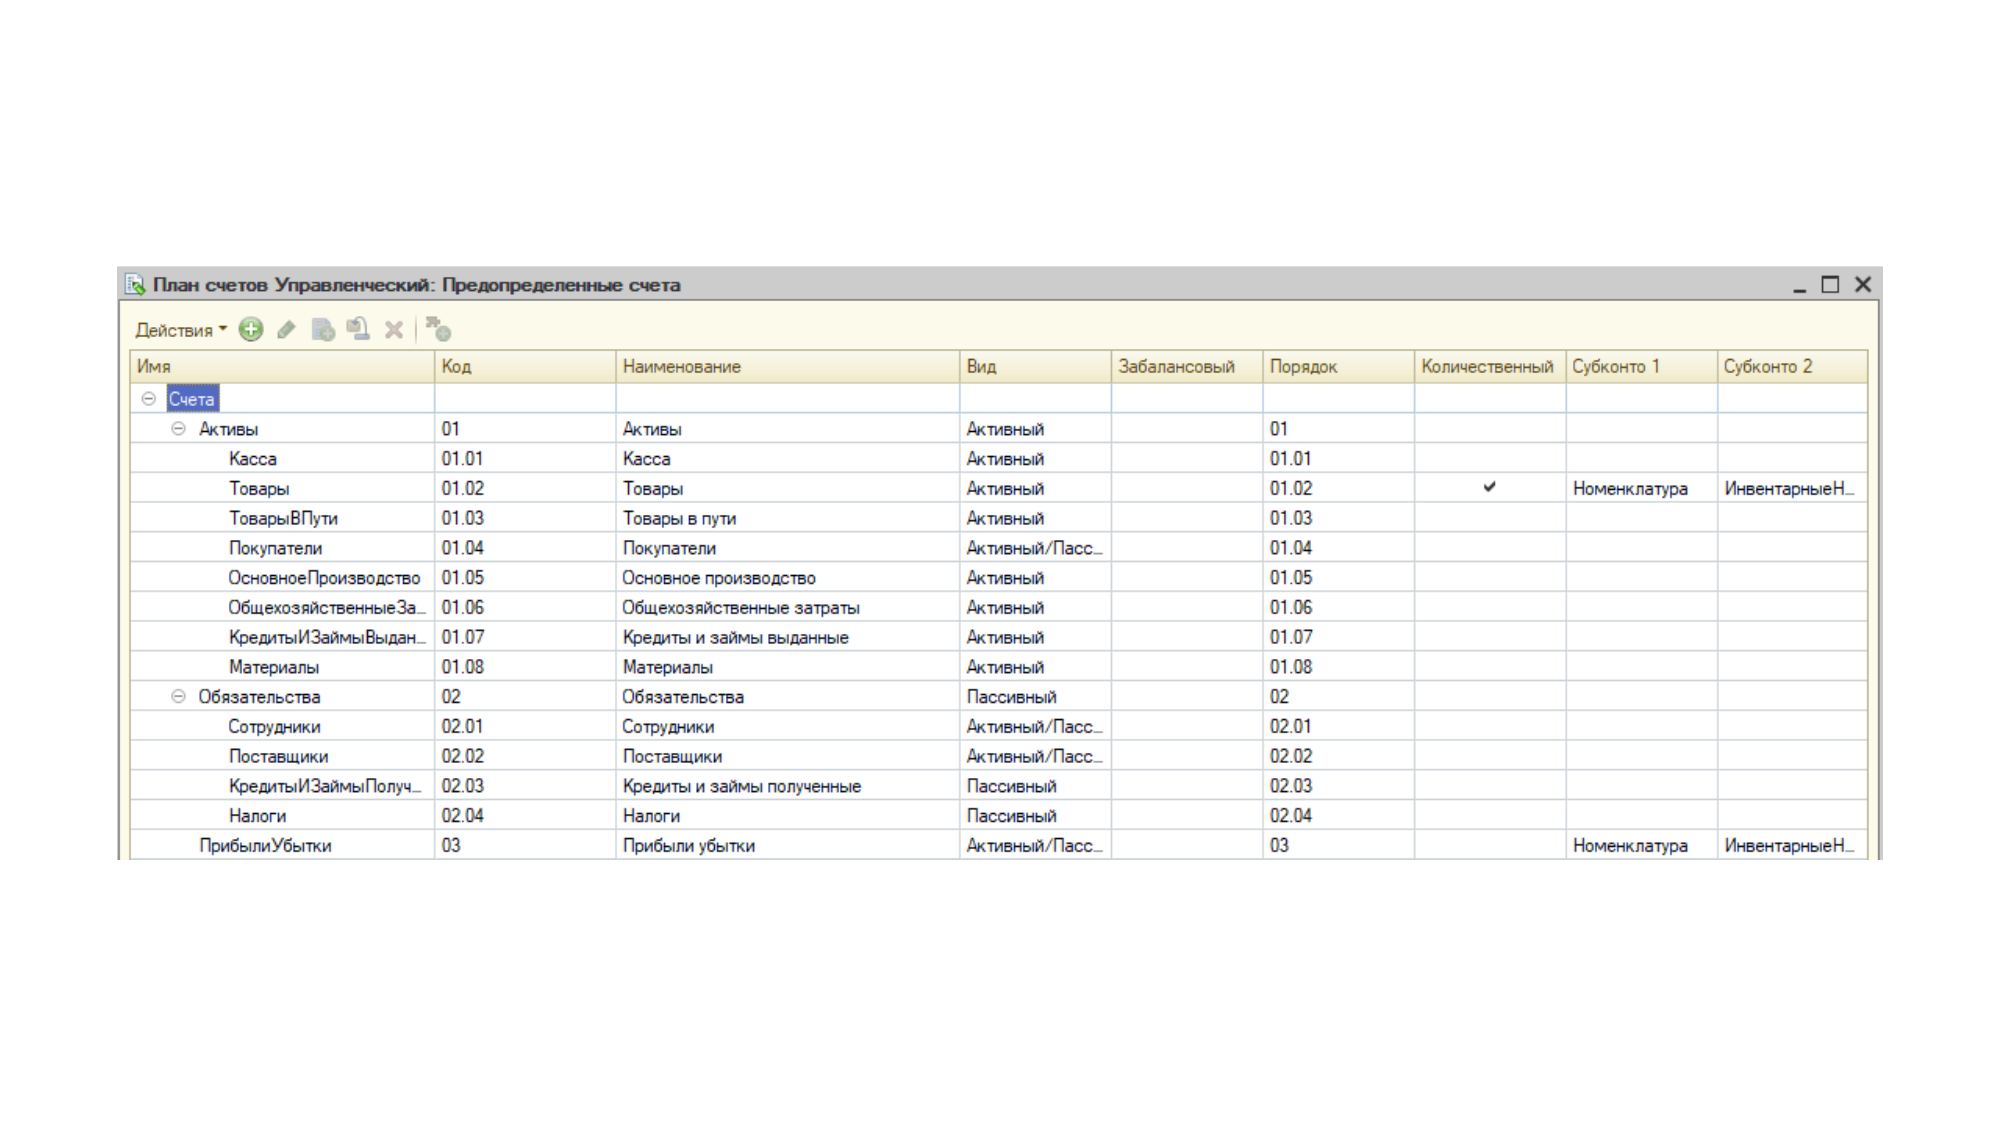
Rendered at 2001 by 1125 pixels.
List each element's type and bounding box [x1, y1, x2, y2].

picture [116, 265, 1883, 860]
